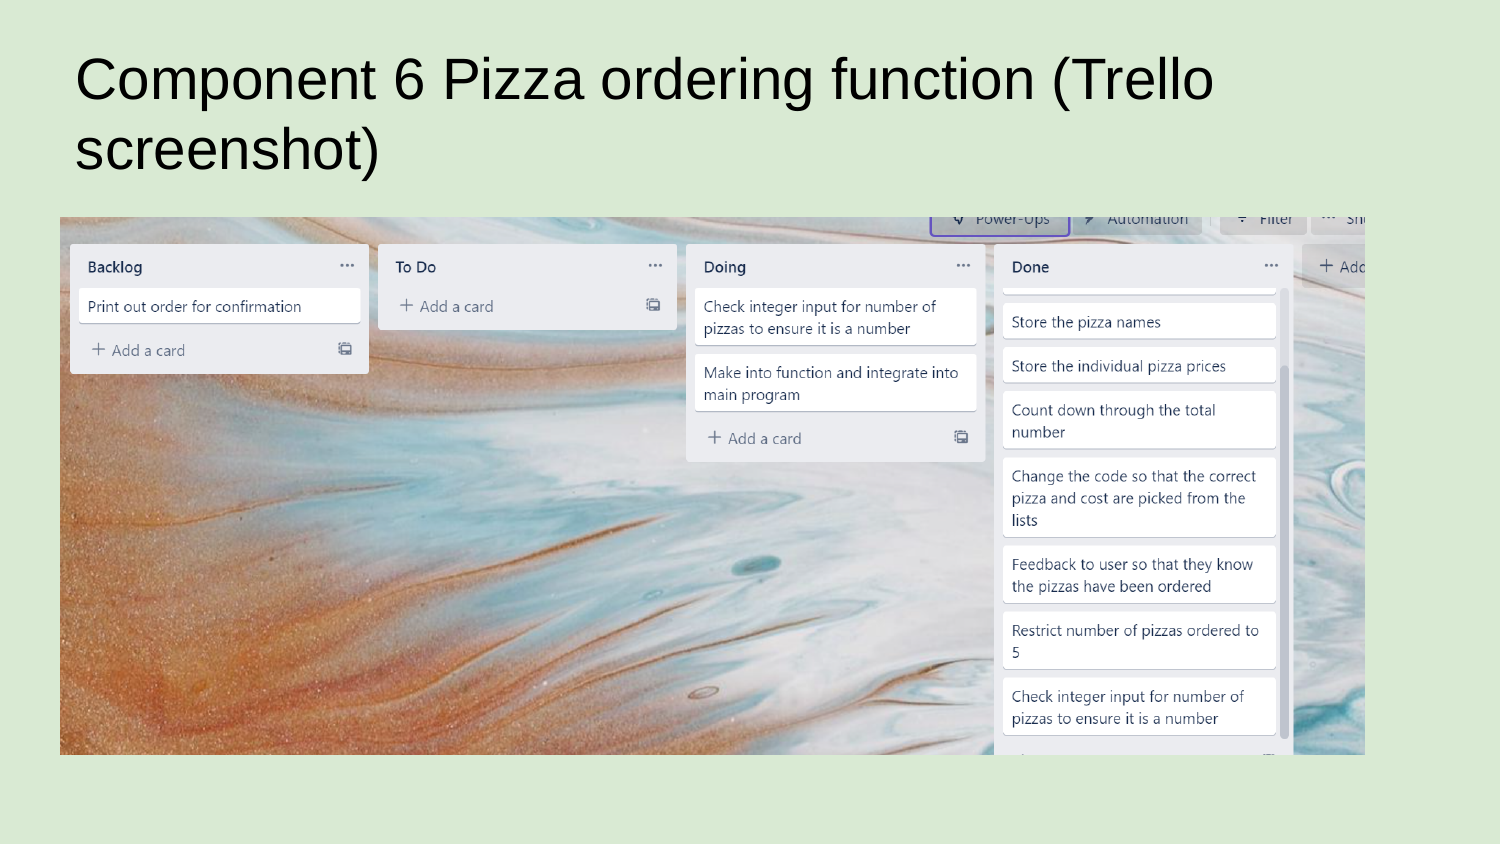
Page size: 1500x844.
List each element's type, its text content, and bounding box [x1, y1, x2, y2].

picture [60, 216, 1365, 755]
title Component 6 Pizza ordering function (Trello screenshot) [60, 26, 1459, 120]
